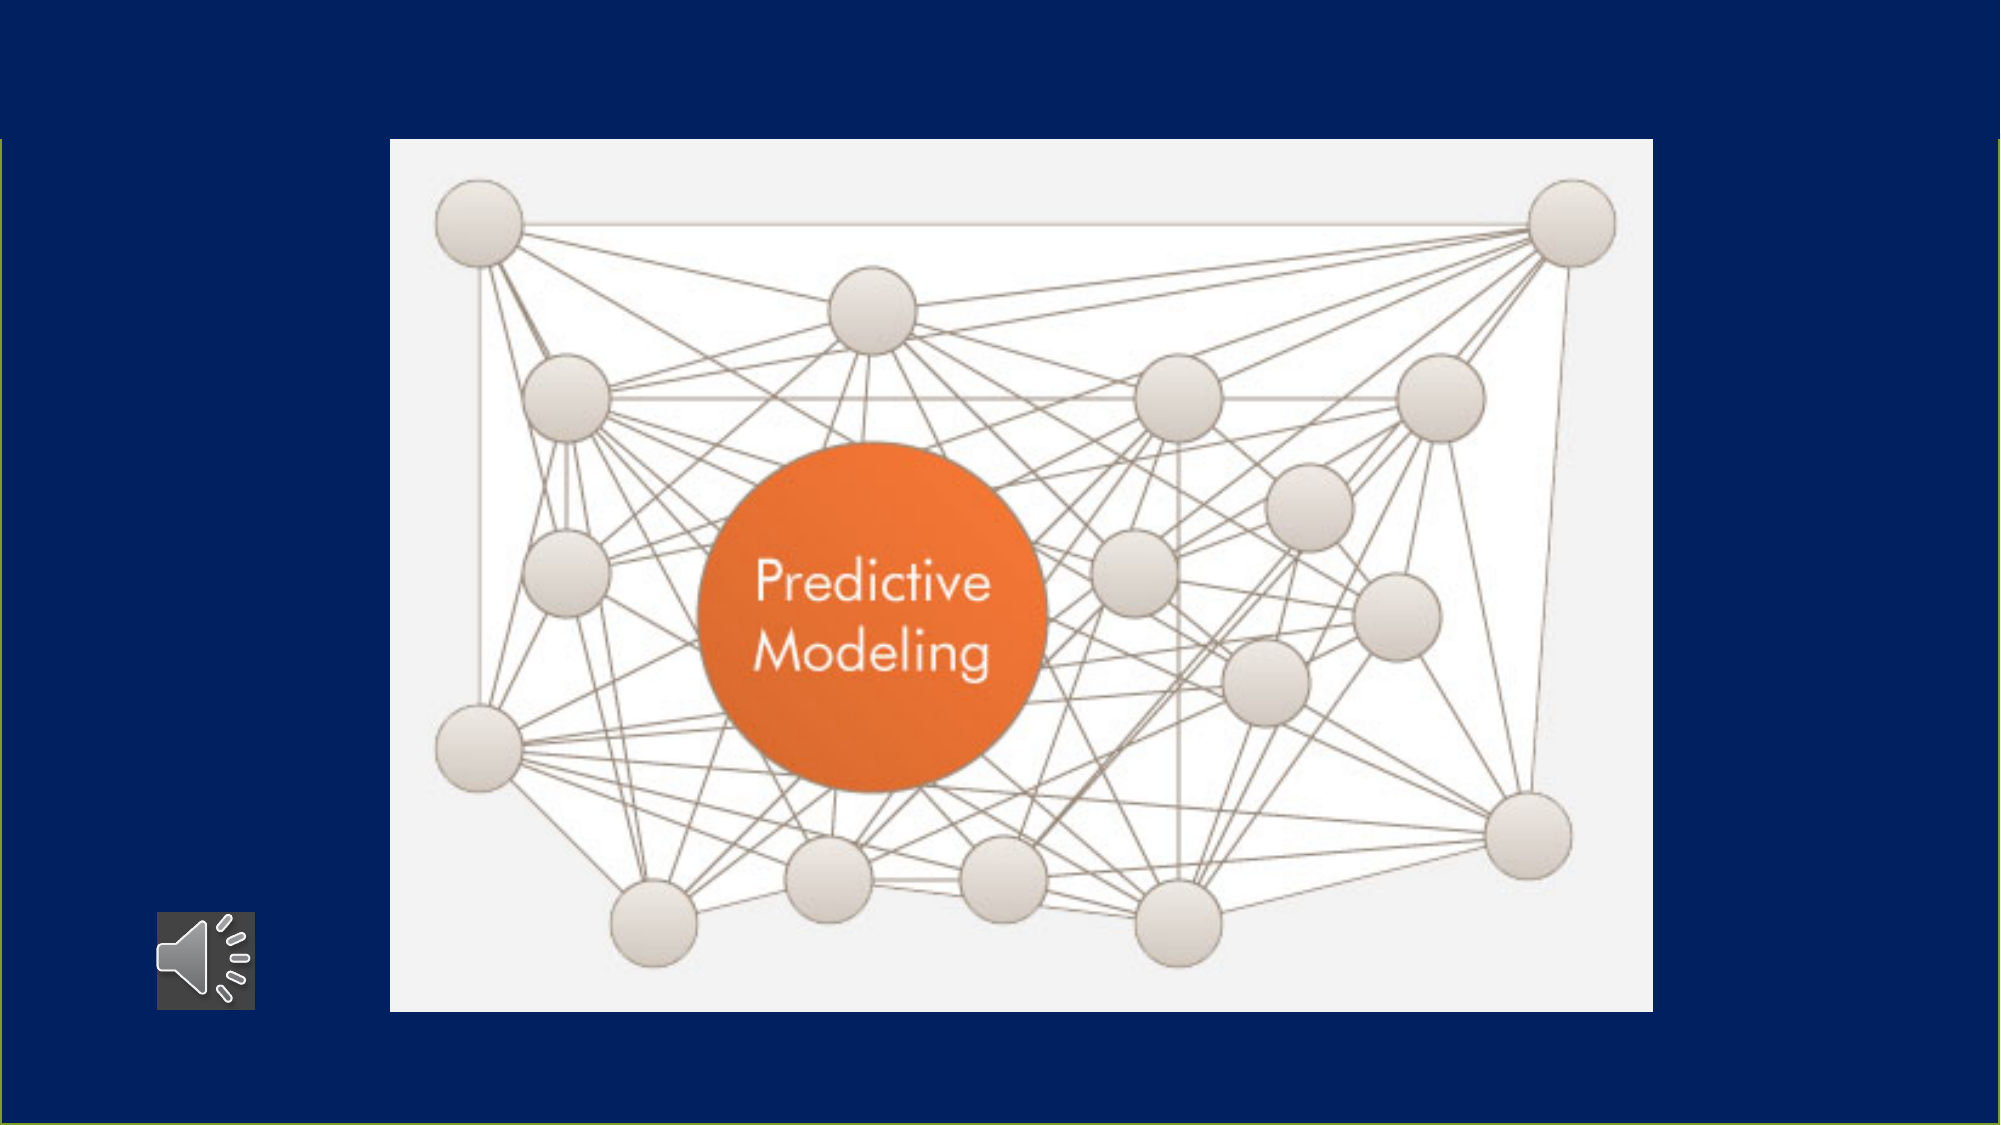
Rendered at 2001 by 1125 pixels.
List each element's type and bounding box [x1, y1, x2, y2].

text_box [0, 0, 2000, 139]
picture [390, 136, 1654, 1012]
picture [155, 910, 257, 1012]
